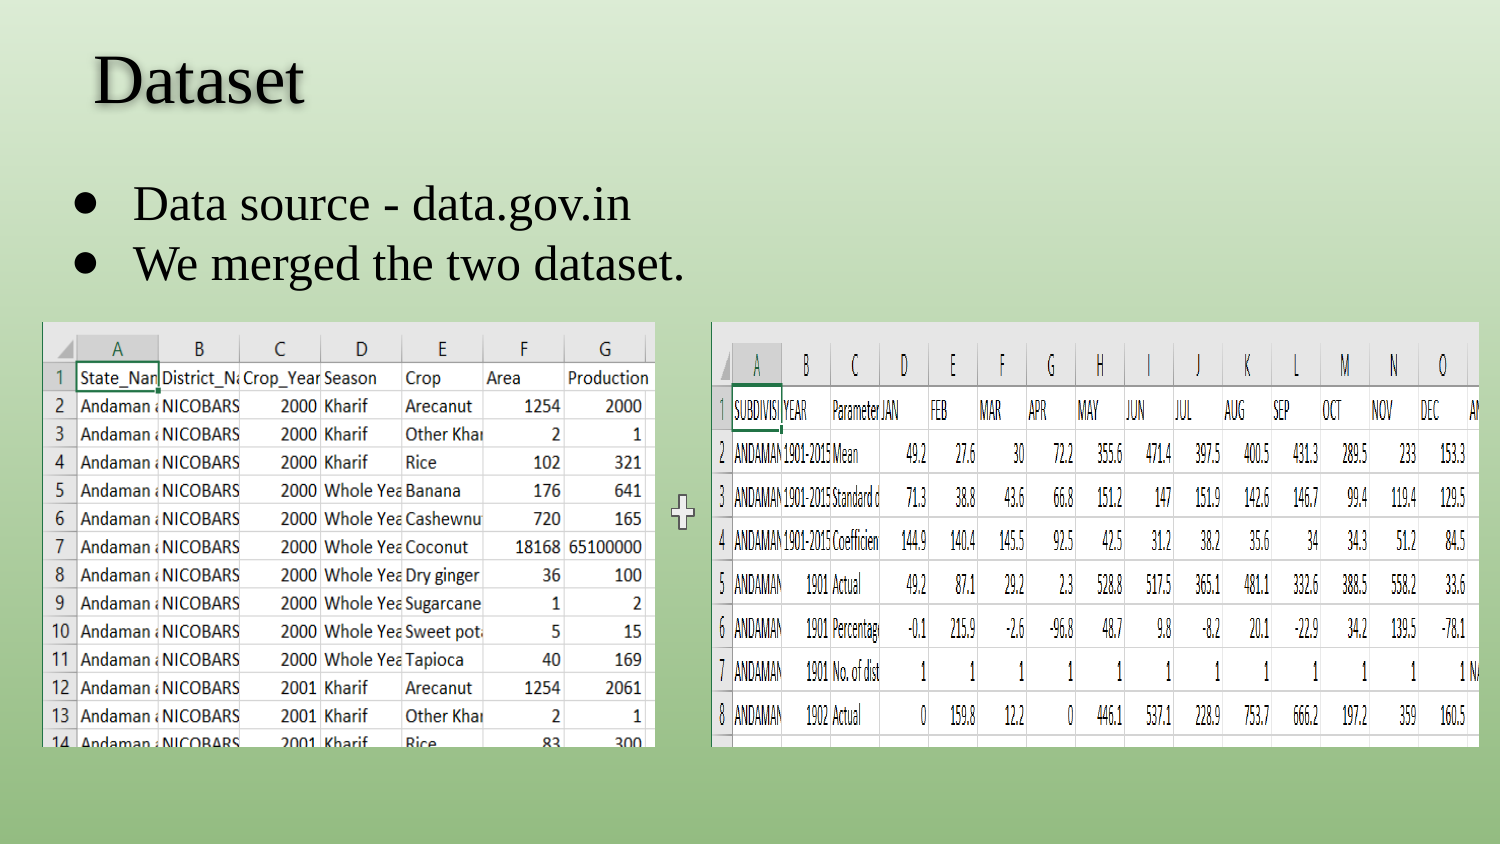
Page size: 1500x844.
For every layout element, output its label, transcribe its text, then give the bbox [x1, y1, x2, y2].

picture [711, 322, 1479, 748]
text_box [671, 495, 695, 530]
picture [42, 322, 655, 748]
text_box Dataset [78, 17, 1422, 155]
text_box Data source - data.gov.in We merged the two dataset. [42, 155, 1458, 714]
